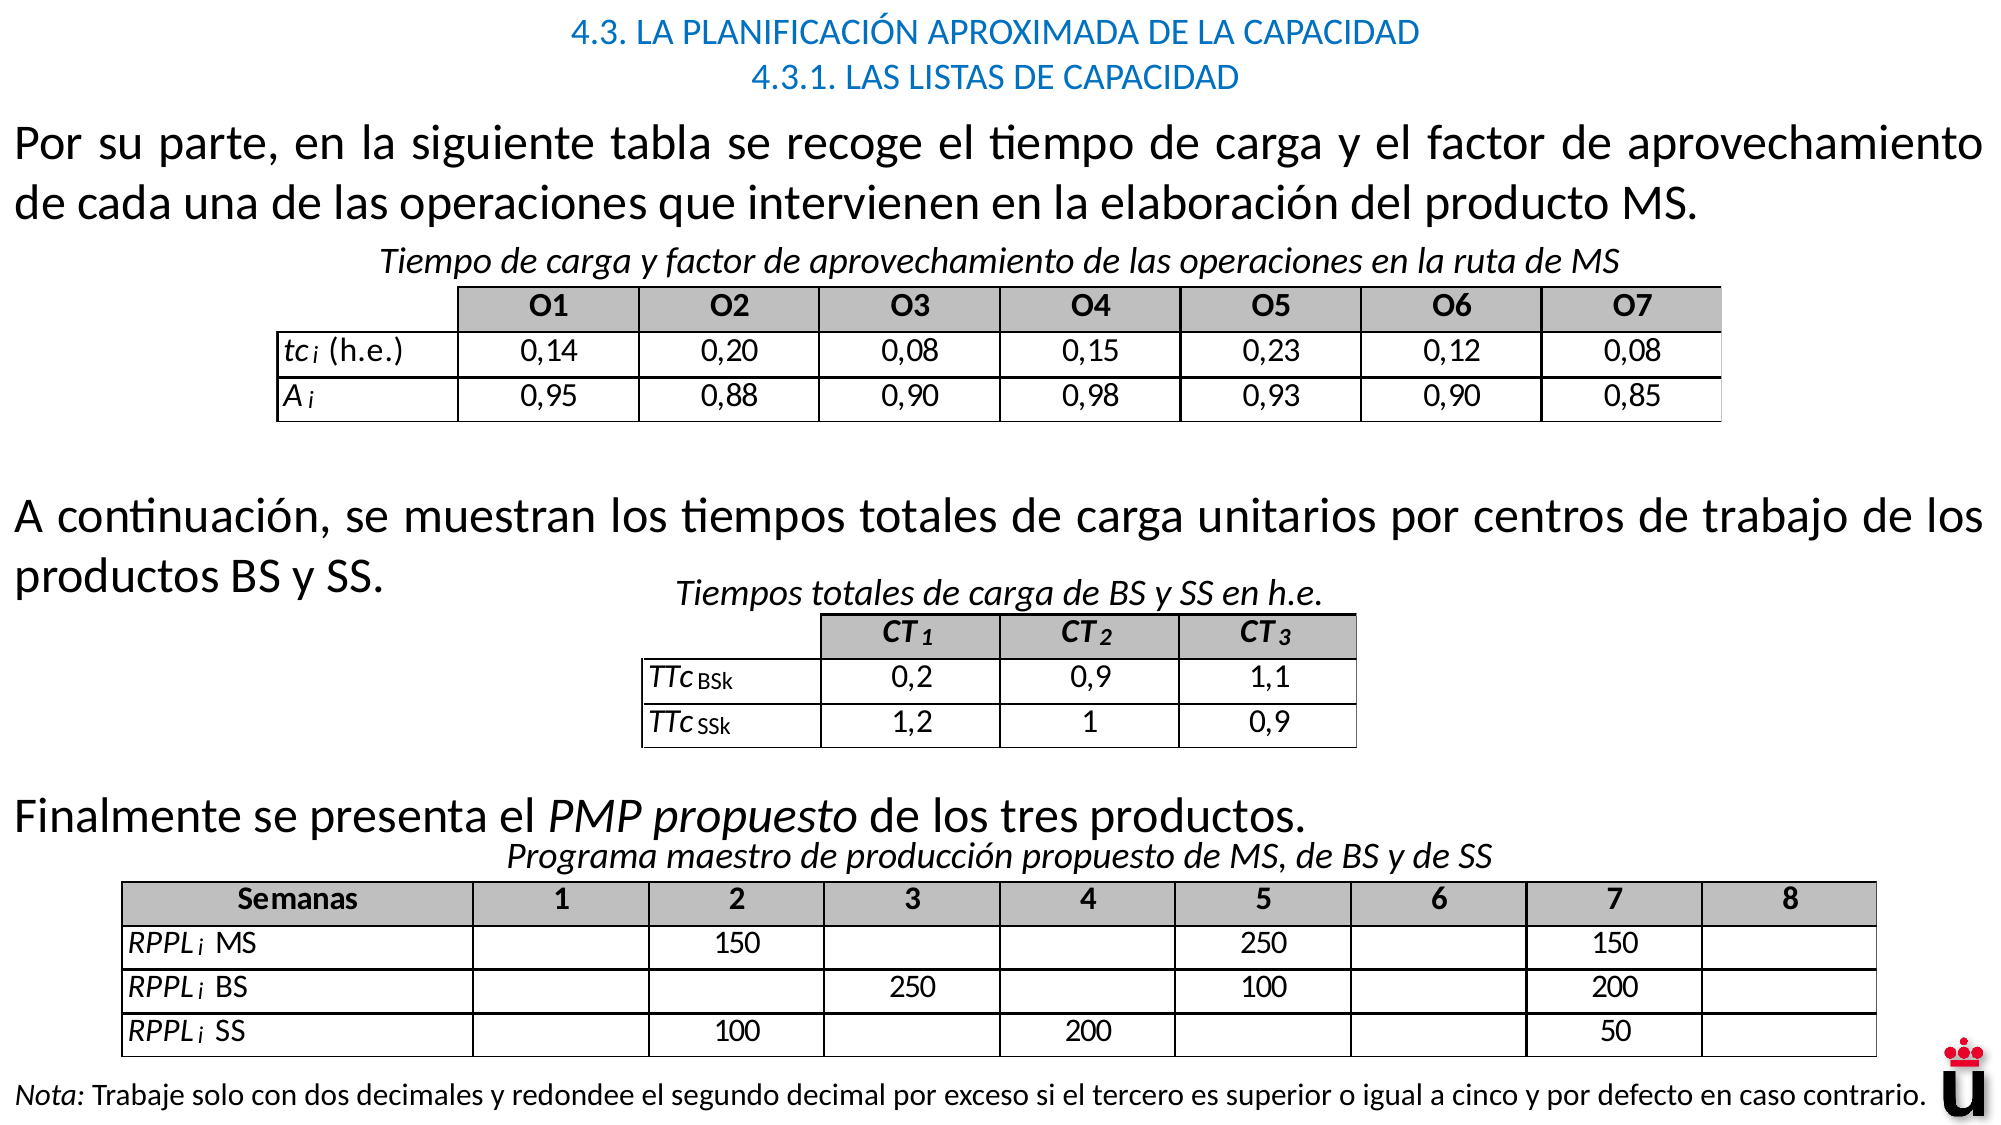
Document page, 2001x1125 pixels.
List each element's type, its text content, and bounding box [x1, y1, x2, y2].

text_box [276, 286, 1724, 424]
text_box 4.3.1. LAS LISTAS DE CAPACIDAD [0, 44, 2000, 102]
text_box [120, 880, 1879, 1059]
text_box Tiempo de carga y factor de aprovechamiento de las operaciones en la ruta de MS [232, 228, 1768, 289]
text_box Tiempos totales de carga de BS y SS en h.e. [232, 560, 1768, 621]
text_box Nota: Trabaje solo con dos decimales y redondee el segundo decimal por exceso si el tercero es superior o igual a cinco y por defecto en caso contrario. [0, 1067, 1918, 1120]
picture [1918, 1031, 2000, 1125]
text_box Por su parte, en la siguiente tabla se recoge el tiempo de carga y el factor de aprovechamiento de cada una de las operaciones que intervienen en la elaboración del producto MS. [0, 102, 2000, 237]
text_box A continuación, se muestran los tiempos totales de carga unitarios por centros de trabajo de los productos BS y SS. [0, 474, 2000, 610]
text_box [641, 613, 1359, 750]
text_box Programa maestro de producción propuesto de MS, de BS y de SS [232, 823, 1768, 880]
text_box Finalmente se presenta el PMP propuesto de los tres productos. [0, 775, 2000, 850]
text_box 4.3. LA PLANIFICACIÓN APROXIMADA DE LA CAPACIDAD [0, 0, 2000, 44]
